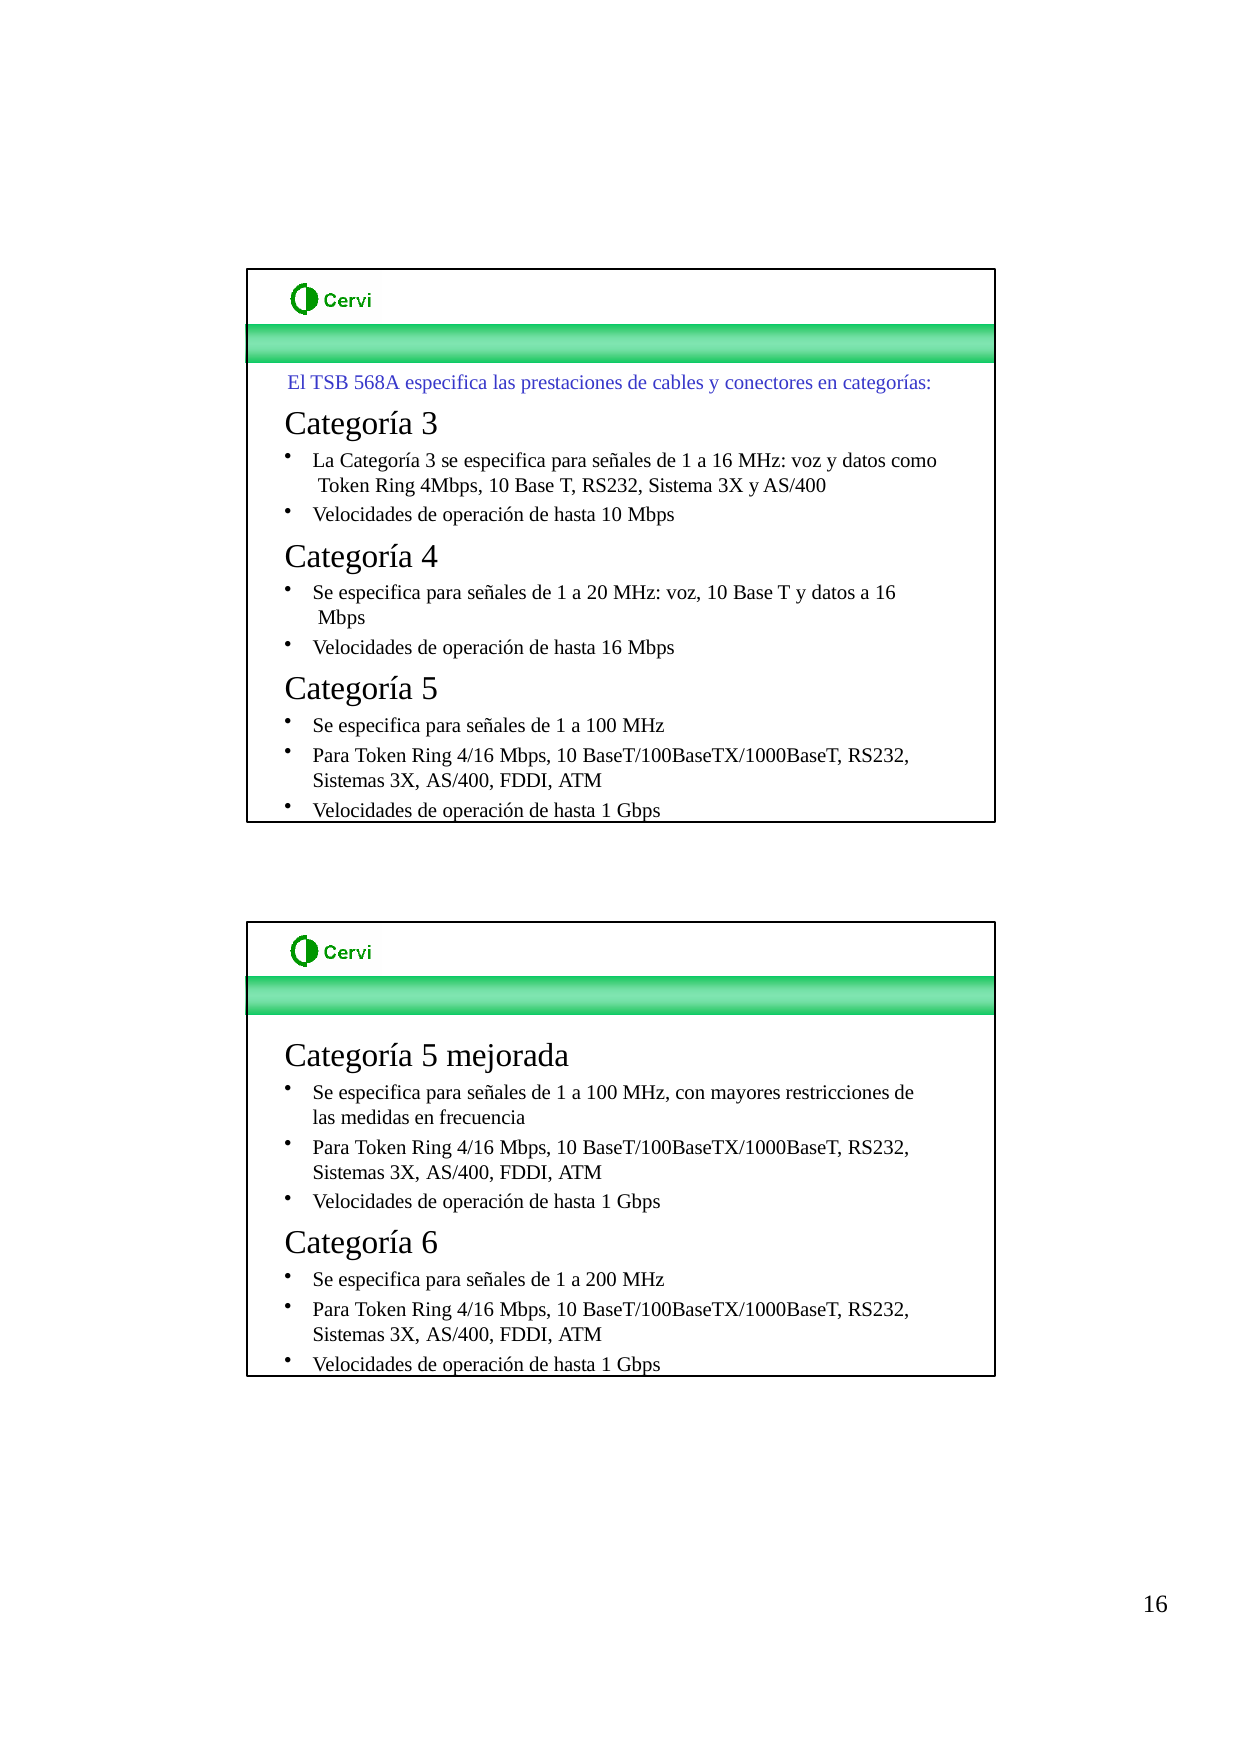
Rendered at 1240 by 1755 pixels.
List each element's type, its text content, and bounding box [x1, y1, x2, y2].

slide_number 10 [1136, 1587, 1177, 1755]
text_box El TSB 568A especifica las prestaciones de cables y conectores en categorías: Categoría 3 La Categoría 3 se especifica para señales de 1 a 16 MHz: voz y datos como Token Ring 4Mbps, 10 Base T, RS232, Sistema 3X y AS/400 Velocidades de operación de hasta 10 Mbps Categoría 4 Se especifica para señales de 1 a 20 MHz: voz, 10 Base T y datos a 16 Mbps Velocidades de operación de hasta 16 Mbps Categoría 5 Se especifica para señales de 1 a 100 MHz Para Token Ring 4/16 Mbps, 10 BaseT/100BaseTX/1000BaseT, RS232, Sistemas 3X, AS/400, FDDI, ATM Velocidades de operación de hasta 1 Gbps [246, 269, 995, 822]
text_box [245, 920, 996, 1015]
text_box Categoría 5 mejorada Se especifica para señales de 1 a 100 MHz, con mayores restricciones de las medidas en frecuencia Para Token Ring 4/16 Mbps, 10 BaseT/100BaseTX/1000BaseT, RS232, Sistemas 3X, AS/400, FDDI, ATM Velocidades de operación de hasta 1 Gbps Categoría 6 Se especifica para señales de 1 a 200 MHz Para Token Ring 4/16 Mbps, 10 BaseT/100BaseTX/1000BaseT, RS232, Sistemas 3X, AS/400, FDDI, ATM Velocidades de operación de hasta 1 Gbps [246, 1023, 995, 1376]
